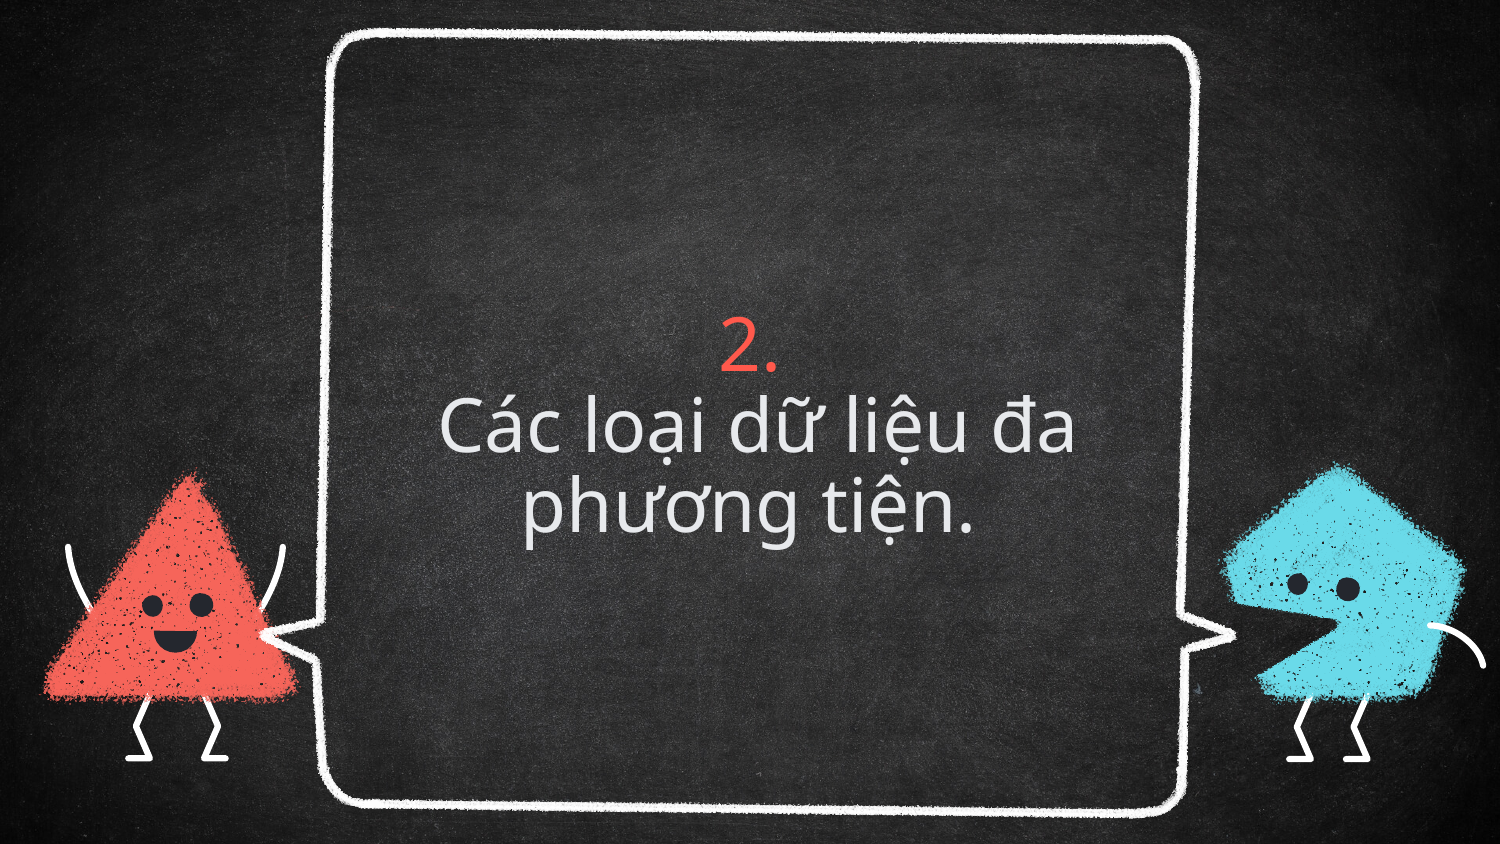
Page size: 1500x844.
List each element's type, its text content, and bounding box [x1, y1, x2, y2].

title 2. Các loại dữ liệu đa phương tiện. [382, 306, 1118, 472]
picture [0, 0, 1500, 844]
